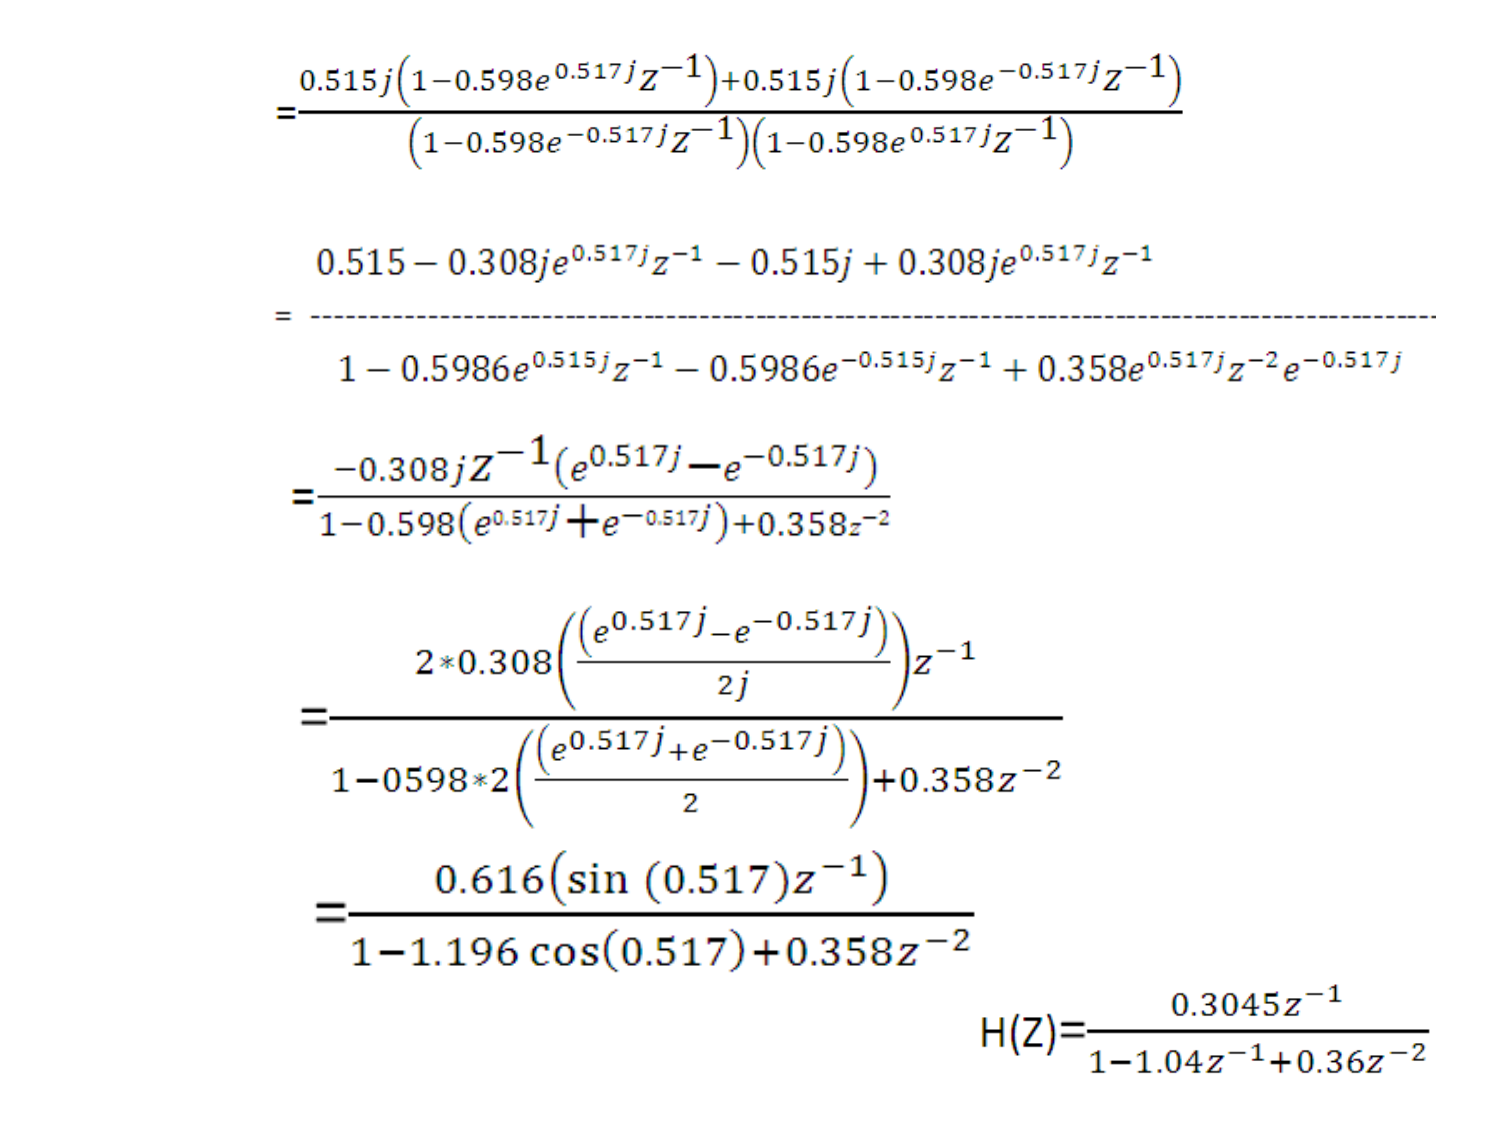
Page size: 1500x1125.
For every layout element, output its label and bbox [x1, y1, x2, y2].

picture [249, 212, 1436, 593]
picture [262, 599, 1089, 841]
picture [262, 37, 1208, 188]
picture [274, 849, 1500, 1125]
